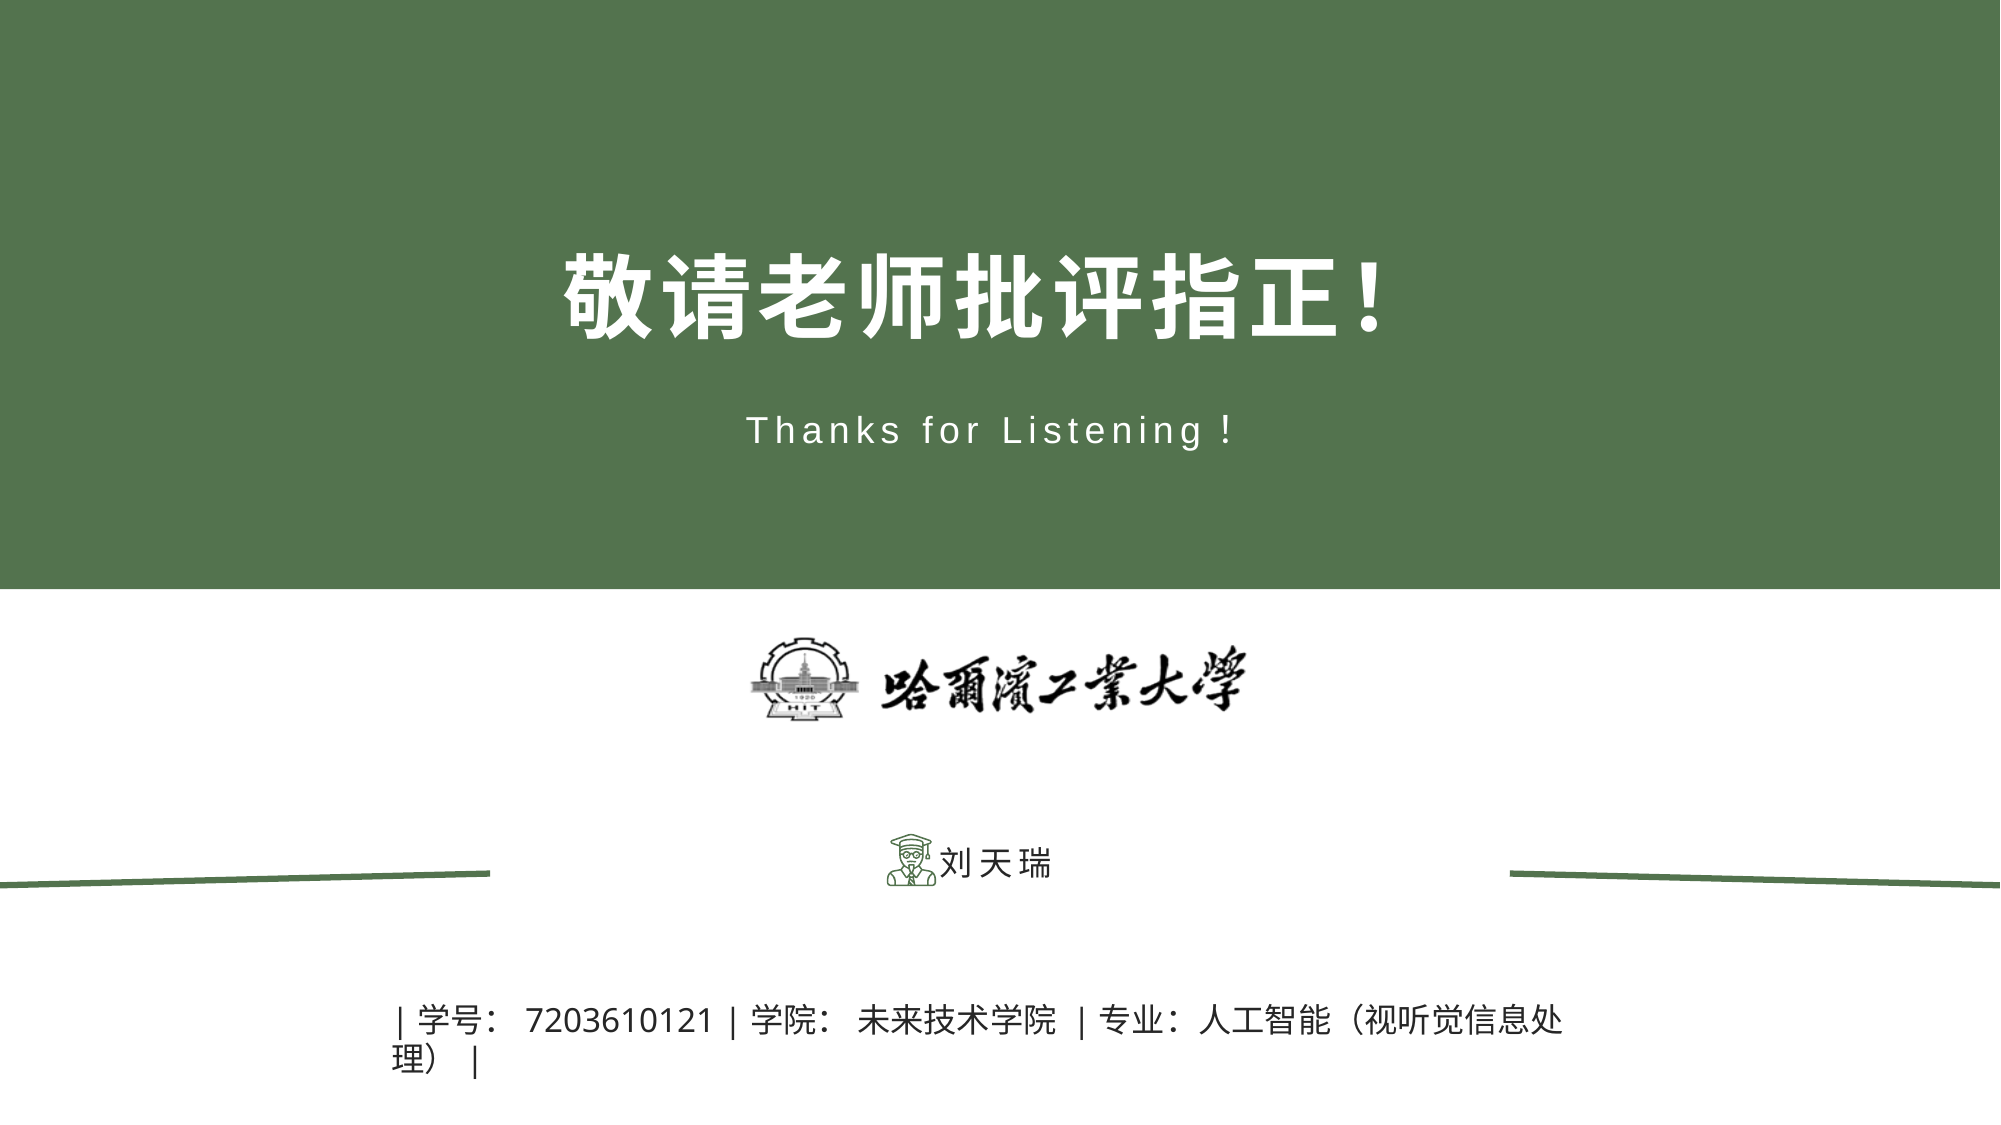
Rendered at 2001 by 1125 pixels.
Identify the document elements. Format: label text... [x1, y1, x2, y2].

text_box |学号：7203610121 |学院： 未来技术学院 |专业：人工智能（视听觉信息处理）| [376, 991, 1624, 1086]
text_box 刘天瑞 [925, 834, 1075, 890]
text_box 敬请老师批评指正！ [146, 232, 1854, 358]
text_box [1509, 873, 2000, 886]
text_box Thanks for Listening！ [316, 389, 1683, 459]
text_box [886, 833, 937, 887]
text_box [0, 0, 2000, 590]
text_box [0, 873, 491, 886]
picture [731, 618, 1269, 741]
